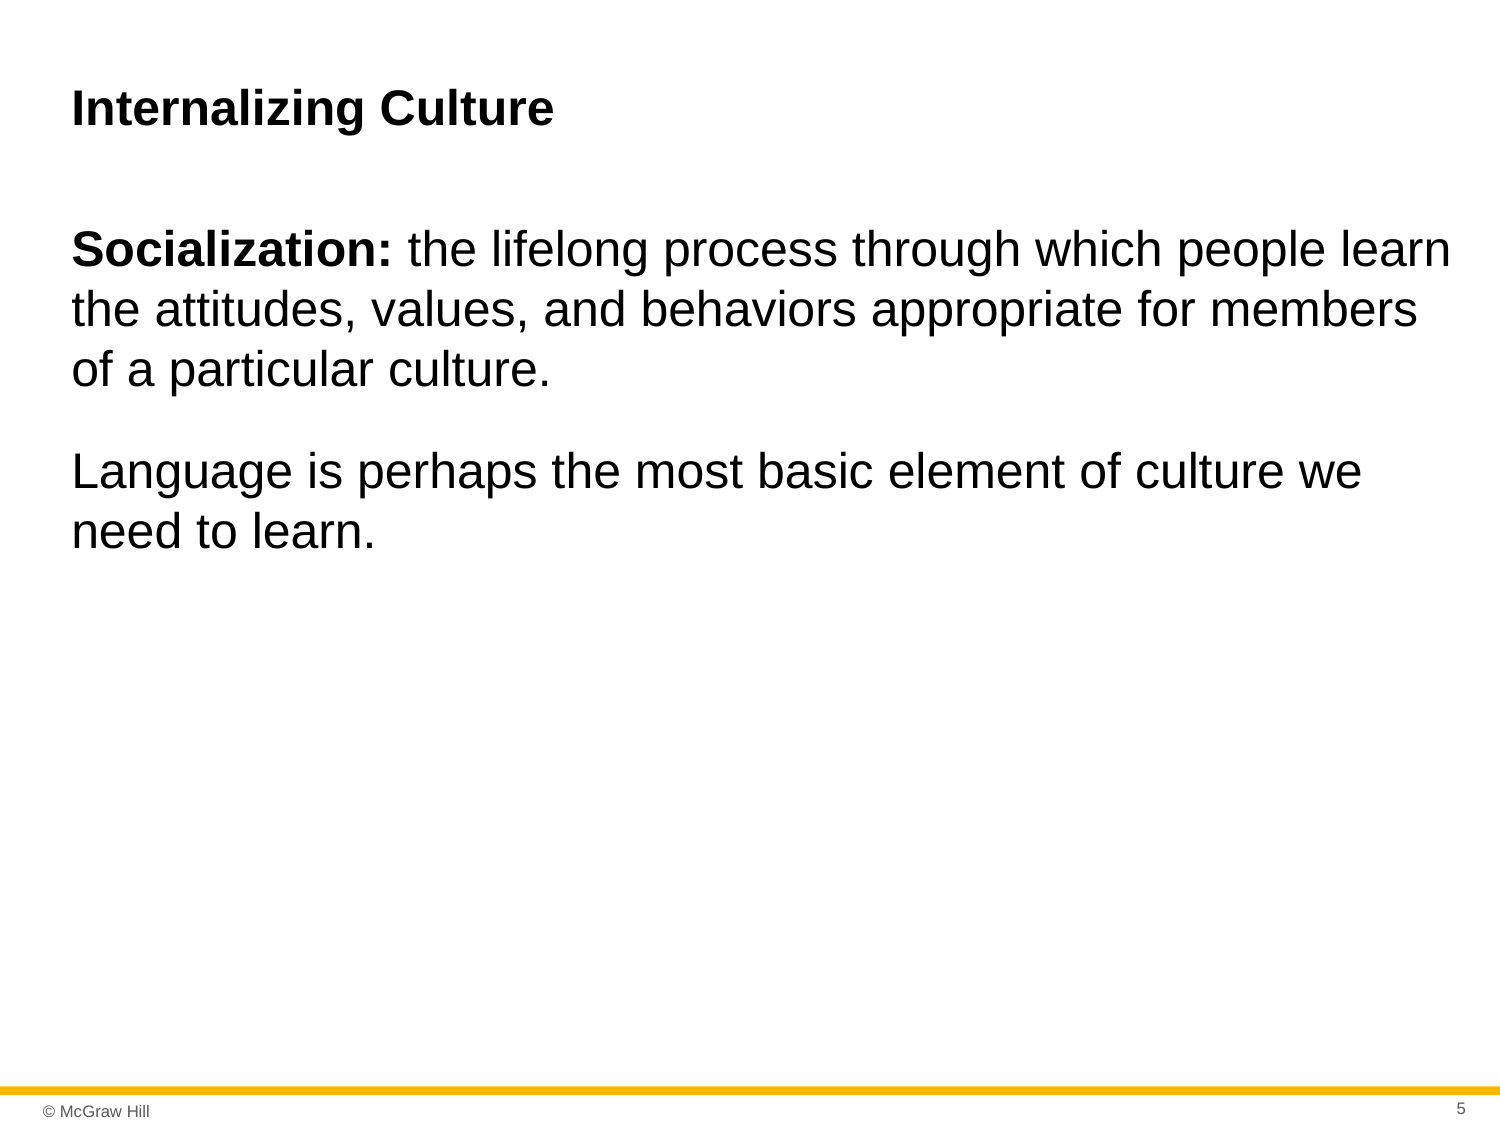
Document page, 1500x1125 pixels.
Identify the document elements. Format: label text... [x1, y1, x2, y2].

list Socialization: the lifelong process through which people learn the attitudes, values, and behaviors appropriate for members of a particular culture. Language is perhaps the most basic element of culture we need to learn. [56, 209, 1482, 1025]
title Internalizing Culture [56, 50, 1444, 162]
